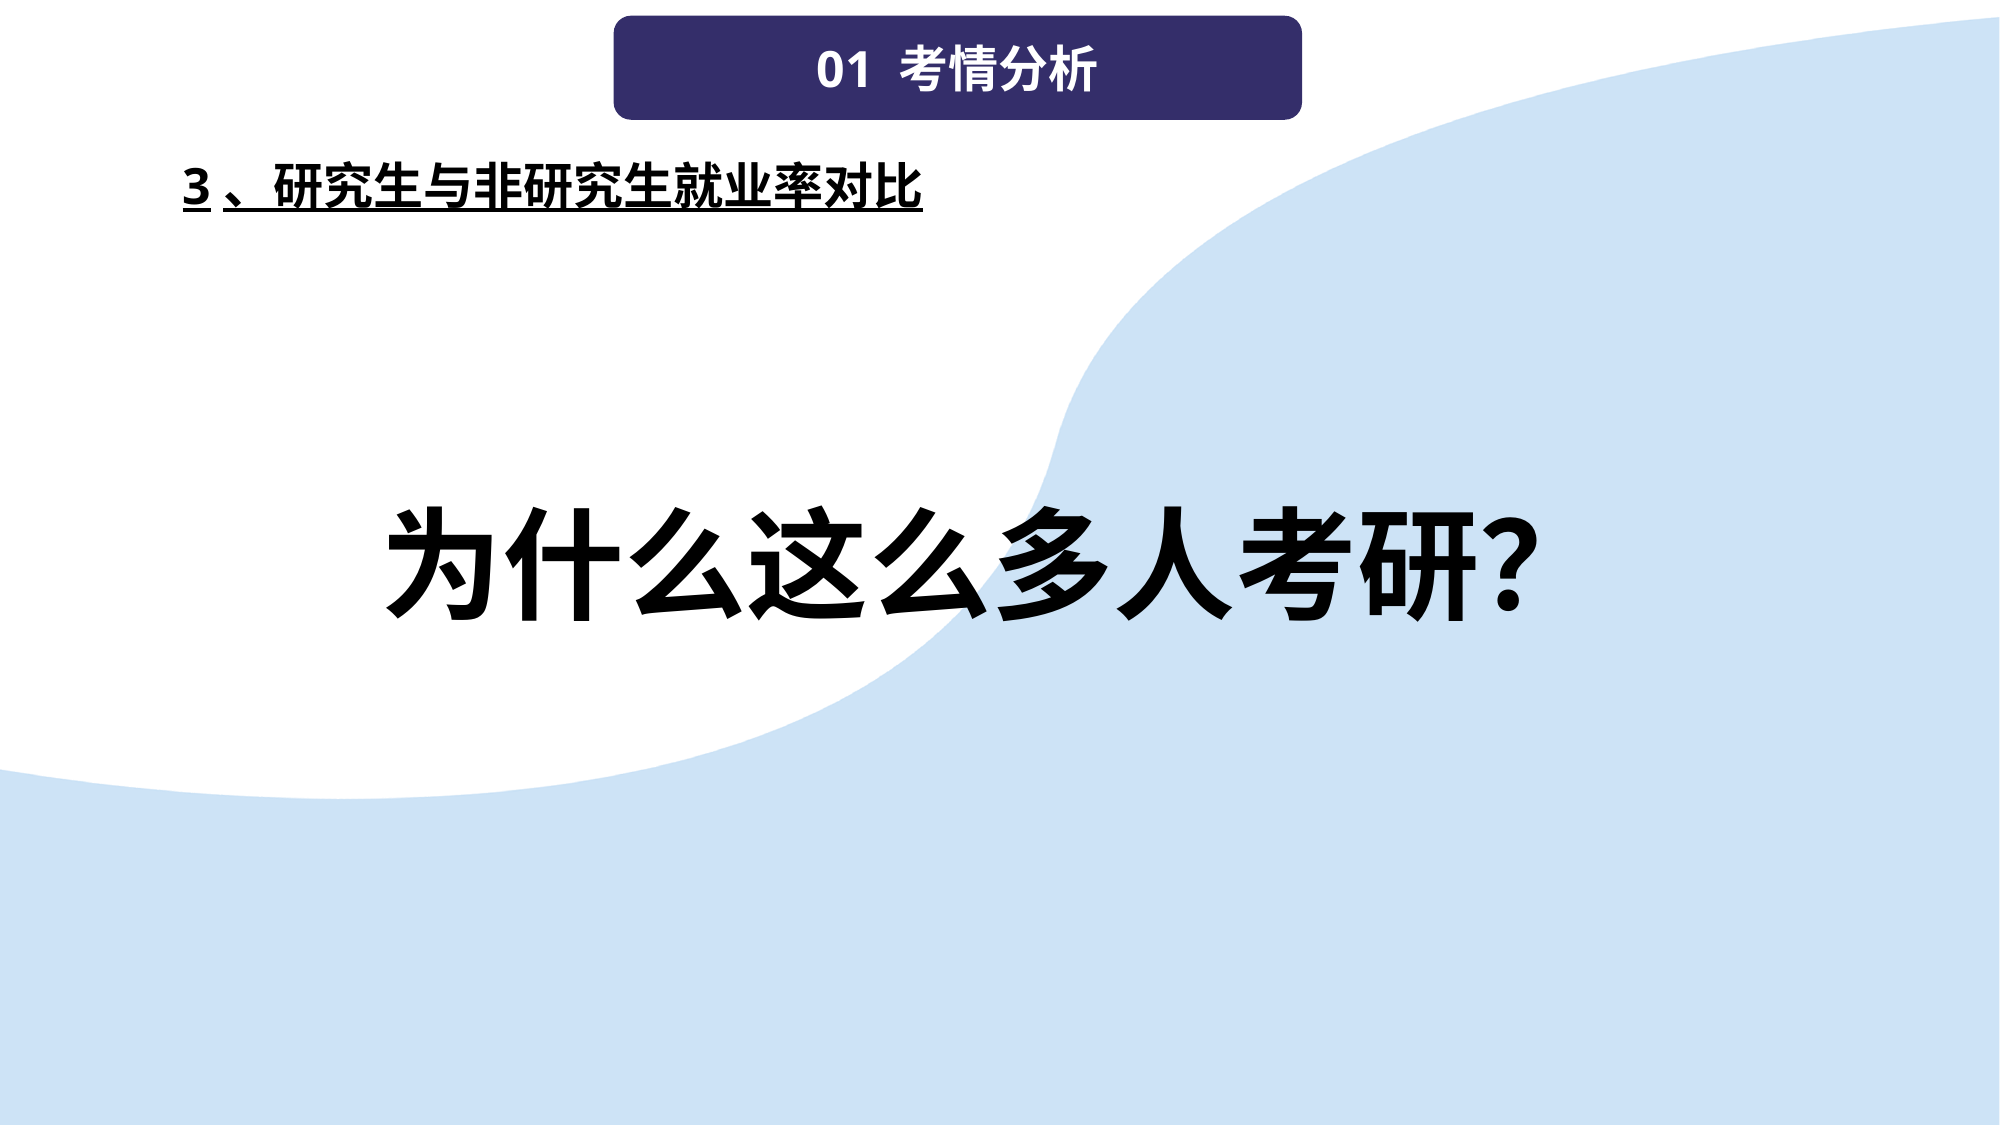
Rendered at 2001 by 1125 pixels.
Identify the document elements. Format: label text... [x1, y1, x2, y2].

text_box 3、研究生与非研究生就业率对比 [167, 129, 938, 222]
text_box 为什么这么多人考研？ [258, 334, 1725, 643]
picture [0, 0, 2000, 1125]
text_box 01 考情分析 [612, 14, 1304, 121]
